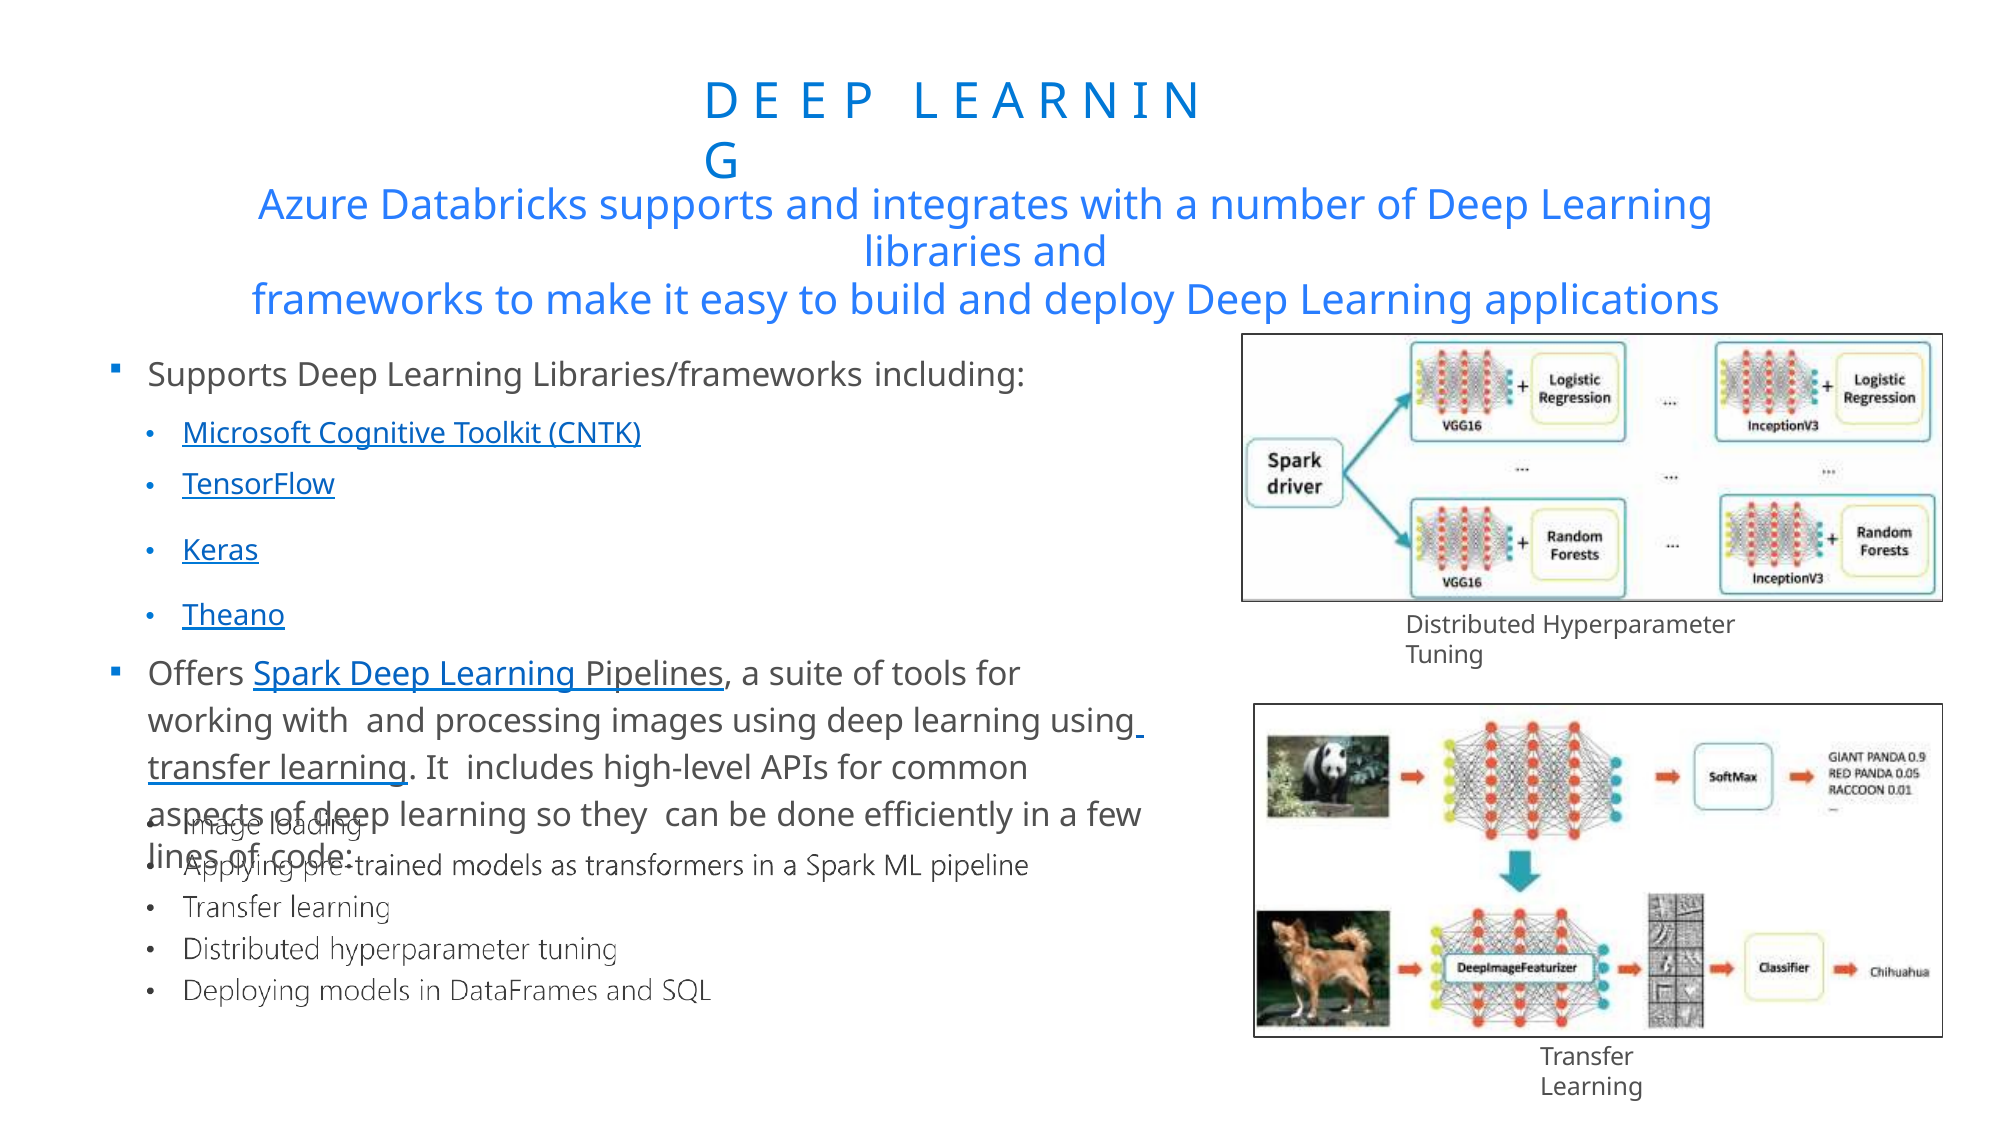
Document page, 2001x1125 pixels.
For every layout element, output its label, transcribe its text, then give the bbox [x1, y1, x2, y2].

text_box [147, 987, 154, 995]
text_box [971, 860, 984, 876]
text_box Supports Deep Learning Libraries/frameworks including: Microsoft Cognitive Toolkit (CNTK) TensorFlow Keras Theano Offers Spark Deep Learning Pipelines, a suite of tools for working with and processing images using deep learning using transfer learning. It includes high-level APIs for common aspects of deep learning so they can be done efficiently in a few lines of code: [106, 350, 1146, 870]
text_box [807, 854, 819, 876]
text_box [427, 853, 441, 876]
text_box [147, 945, 154, 953]
title D E E P L E A R N I N G [701, 32, 1254, 178]
text_box [185, 978, 711, 1007]
text_box Distributed Hyperparameter Tuning [1403, 606, 1787, 669]
text_box [355, 856, 364, 876]
text_box [1253, 704, 1943, 1038]
text_box [147, 820, 154, 828]
text_box [412, 860, 426, 876]
text_box [636, 860, 646, 876]
text_box [147, 862, 154, 870]
text_box [532, 860, 542, 876]
text_box [493, 853, 507, 876]
text_box [647, 853, 657, 876]
text_box [185, 811, 360, 841]
text_box [510, 860, 523, 876]
text_box [657, 860, 672, 876]
text_box [838, 860, 850, 876]
text_box [911, 854, 922, 876]
text_box Azure Databricks supports and integrates with a number of Deep Learning libraries and frameworks to make it easy to build and deploy Deep Learning applications [204, 178, 1767, 323]
text_box [784, 860, 796, 876]
text_box [932, 860, 946, 882]
text_box [585, 856, 594, 876]
text_box [708, 860, 721, 876]
text_box [885, 854, 906, 876]
text_box [183, 894, 389, 924]
text_box [733, 860, 743, 876]
text_box [621, 860, 634, 876]
text_box [183, 853, 342, 882]
text_box [955, 860, 969, 882]
text_box [453, 860, 474, 876]
text_box [1000, 860, 1012, 876]
text_box [185, 936, 616, 966]
text_box [1241, 334, 1943, 602]
text_box [724, 860, 732, 876]
text_box [863, 853, 876, 876]
text_box [366, 860, 374, 876]
text_box [566, 860, 576, 876]
text_box [760, 860, 773, 876]
text_box [596, 860, 605, 876]
text_box [477, 860, 492, 876]
text_box [605, 860, 618, 876]
text_box [551, 860, 564, 876]
text_box [674, 860, 683, 876]
text_box [375, 860, 387, 876]
text_box [397, 860, 410, 876]
text_box Transfer Learning [1538, 1038, 1727, 1101]
text_box [853, 860, 862, 876]
text_box [147, 904, 154, 911]
text_box [684, 860, 706, 876]
text_box [1015, 860, 1028, 876]
text_box [822, 860, 836, 882]
